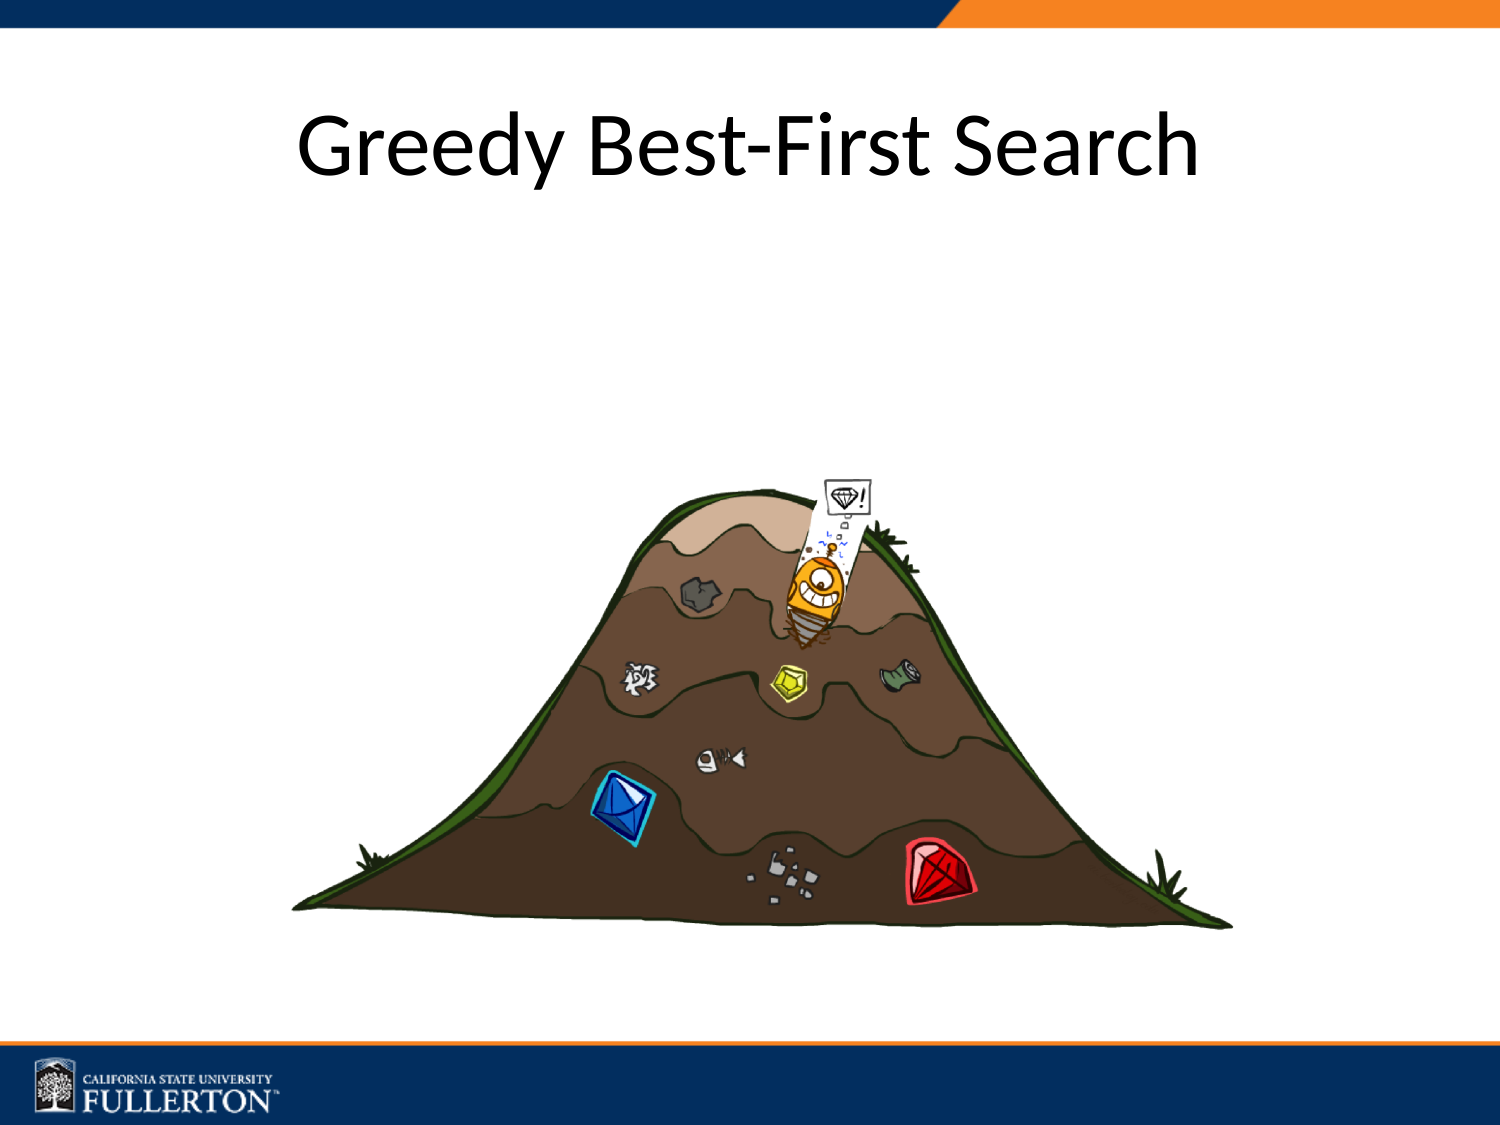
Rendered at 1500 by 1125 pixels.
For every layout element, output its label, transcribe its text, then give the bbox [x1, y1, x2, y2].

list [254, 262, 1246, 1006]
title Greedy Best-First Search [75, 45, 1425, 233]
picture [0, 0, 1500, 1125]
